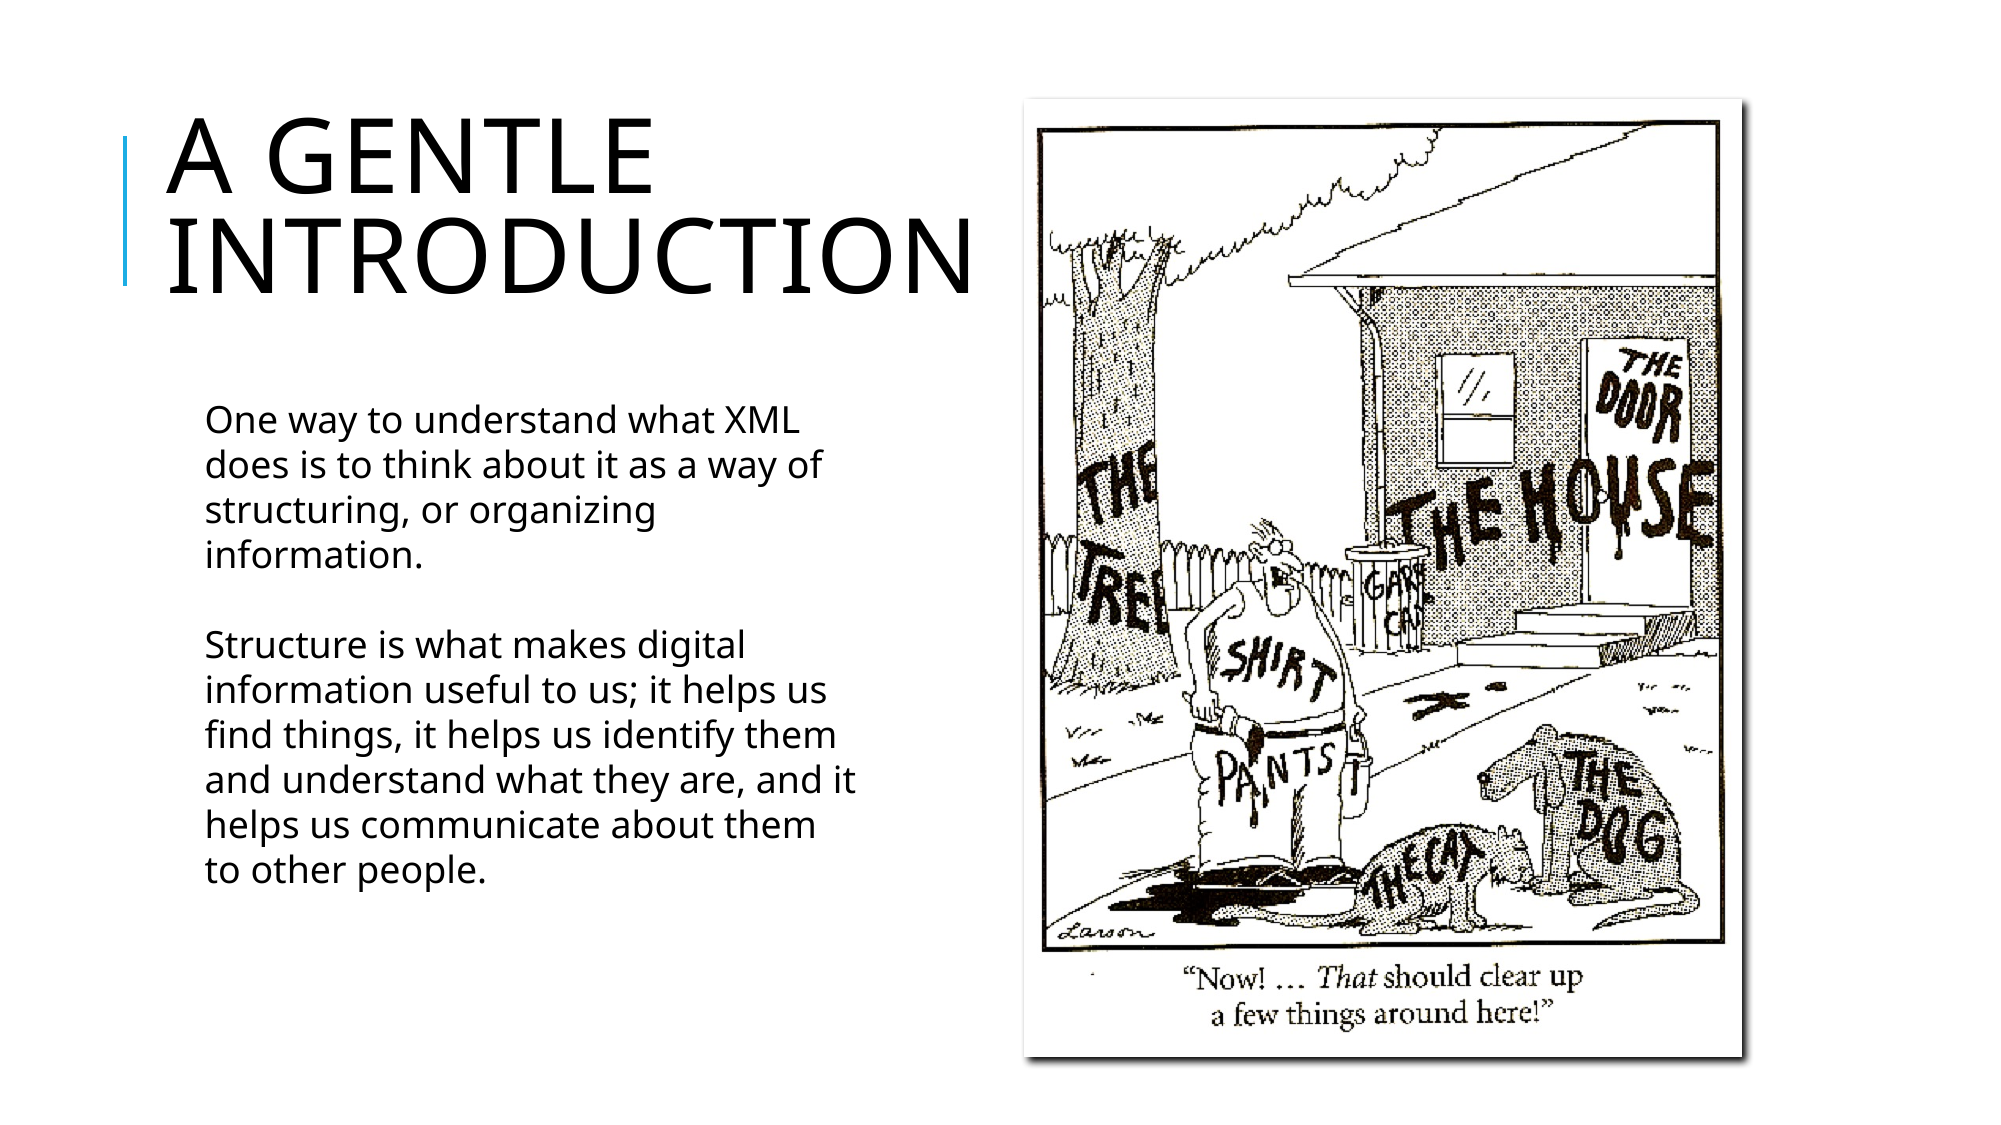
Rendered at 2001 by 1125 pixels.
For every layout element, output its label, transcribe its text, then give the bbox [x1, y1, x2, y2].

title A Gentle introduction [151, 35, 1003, 392]
picture [1024, 99, 1742, 1058]
text_box One way to understand what XML does is to think about it as a way of structuring, or organizing information. Structure is what makes digital information useful to us; it helps us find things, it helps us identify them and understand what they are, and it helps us communicate about them to other people. [189, 388, 874, 944]
